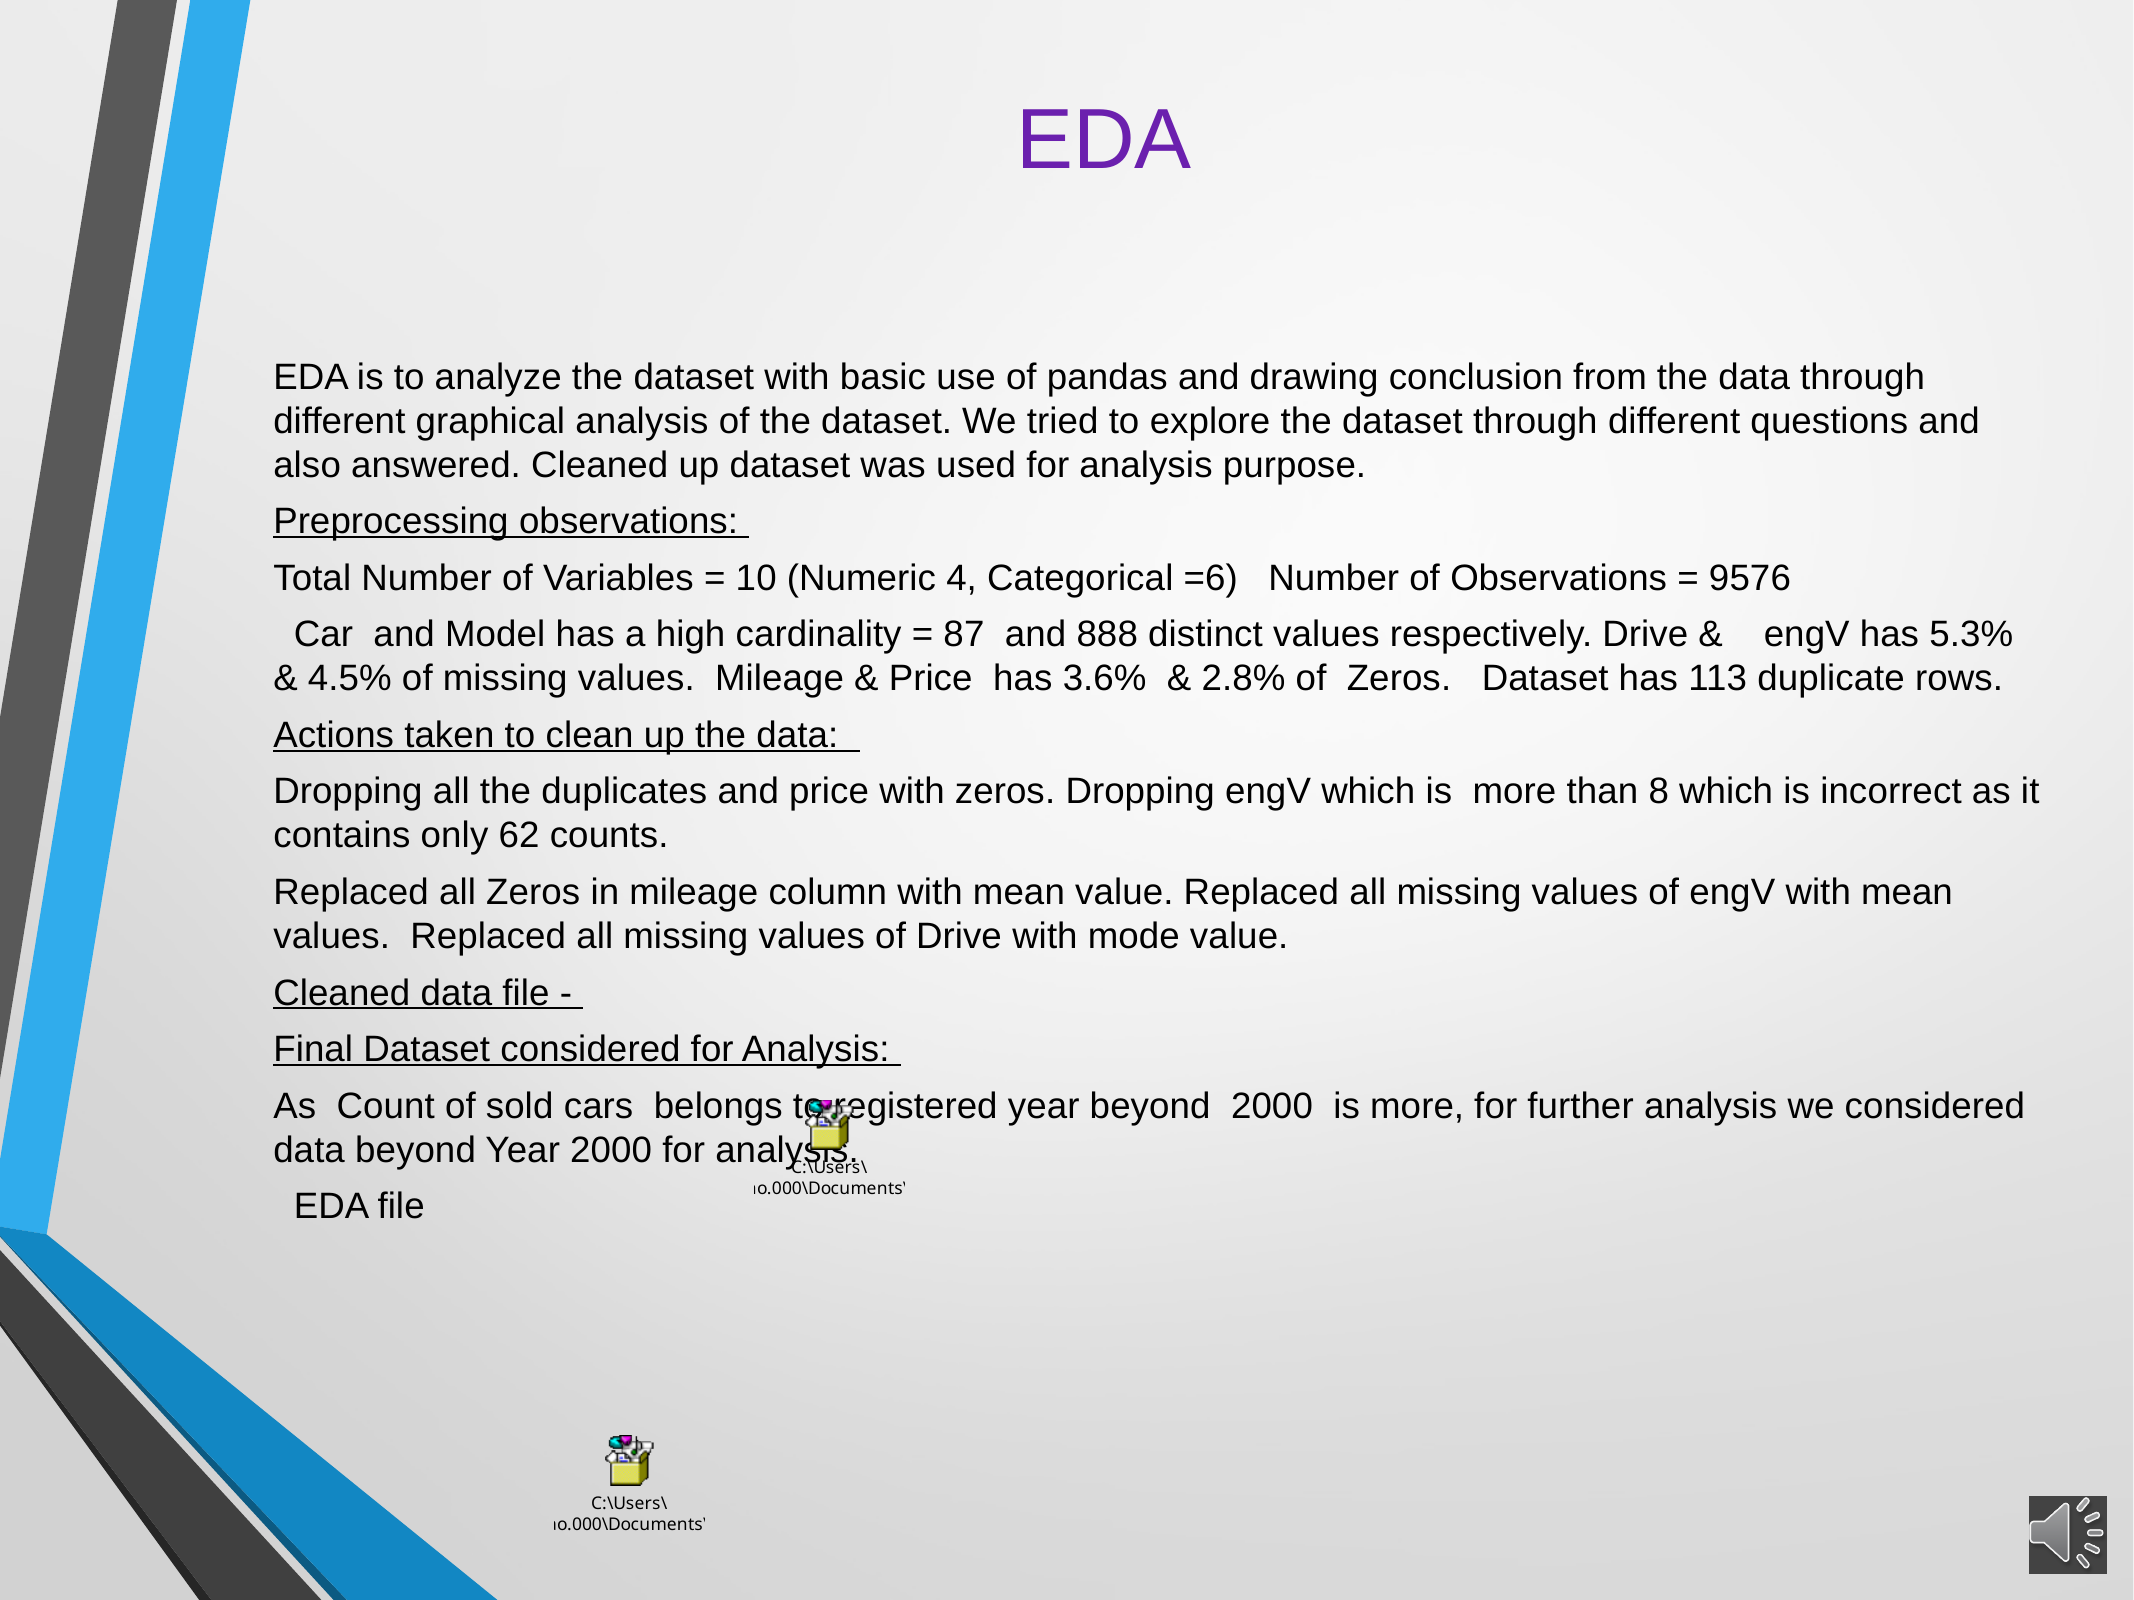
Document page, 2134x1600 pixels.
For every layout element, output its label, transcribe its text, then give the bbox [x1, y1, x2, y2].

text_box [753, 1099, 905, 1219]
picture [2028, 1494, 2109, 1576]
title EDA [229, 75, 1980, 194]
list EDA is to analyze the dataset with basic use of pandas and drawing conclusion from the data through different graphical analysis of the dataset. We tried to explore the dataset through different questions and also answered. Cleaned up dataset was used for analysis purpose. Preprocessing observations: Total Number of Variables = 10 (Numeric 4, Categorical =6) Number of Observations = 9576 Car and Model has a high cardinality = 87 and 888 distinct values respectively. Drive & engV has 5.3% & 4.5% of missing values. Mileage & Price has 3.6% & 2.8% of Zeros. Dataset has 113 duplicate rows. Actions taken to clean up the data: Dropping all the duplicates and price with zeros. Dropping engV which is more than 8 which is incorrect as it contains only 62 counts. Replaced all Zeros in mileage column with mean value. Replaced all missing values of engV with mean values. Replaced all missing values of Drive with mode value. Cleaned data file - Final Dataset considered for Analysis: As Count of sold cars belongs to registered year beyond 2000 is more, for further analysis we considered data beyond Year 2000 for analysis. EDA file [258, 195, 2063, 1241]
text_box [553, 1435, 705, 1555]
